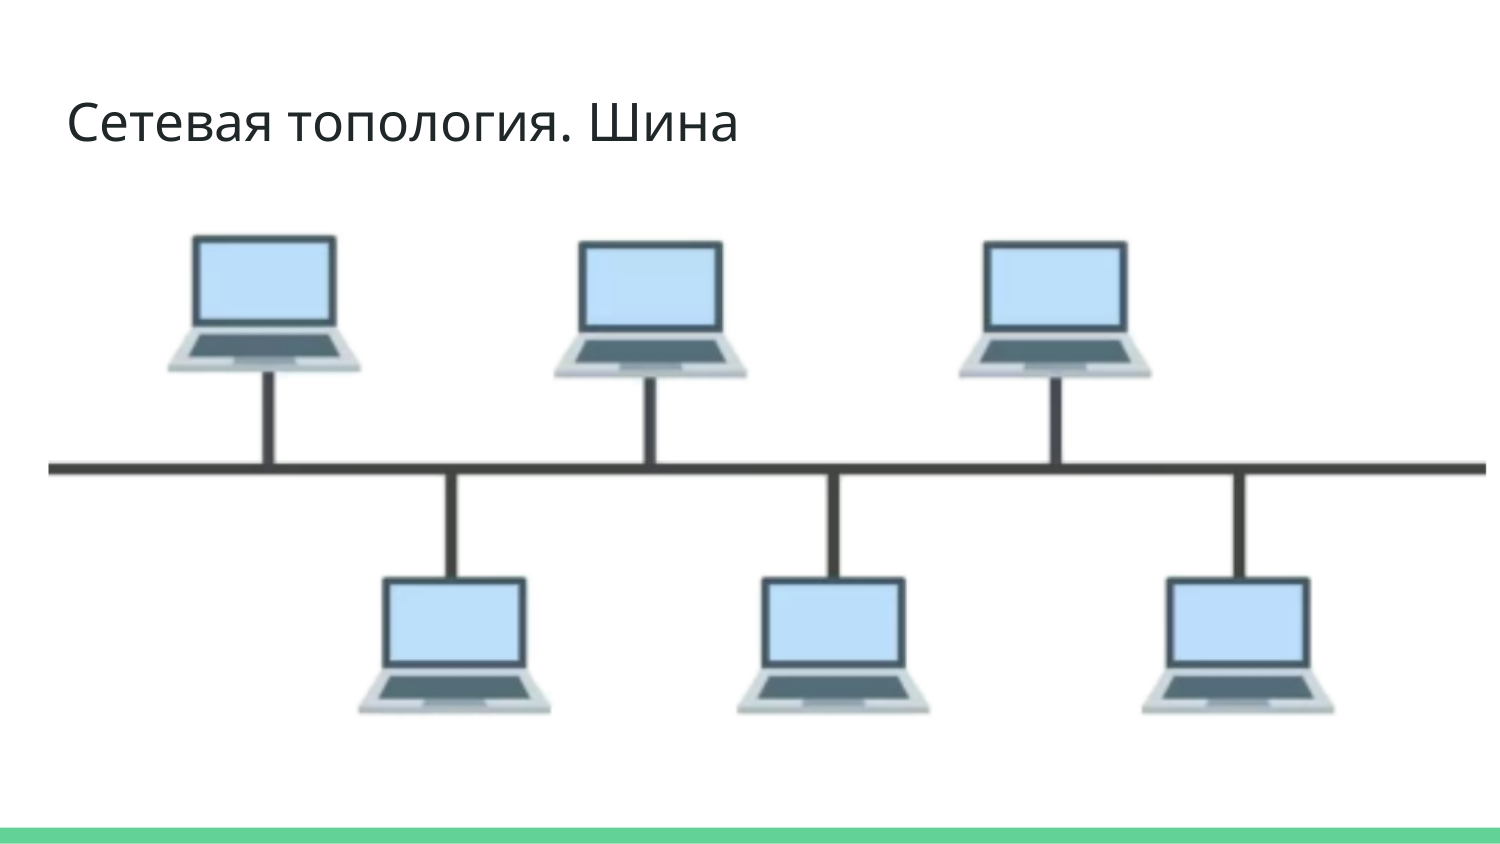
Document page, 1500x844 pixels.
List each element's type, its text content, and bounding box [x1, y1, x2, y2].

picture [0, 213, 1500, 739]
title Сетевая топология. Шина [51, 72, 1449, 167]
